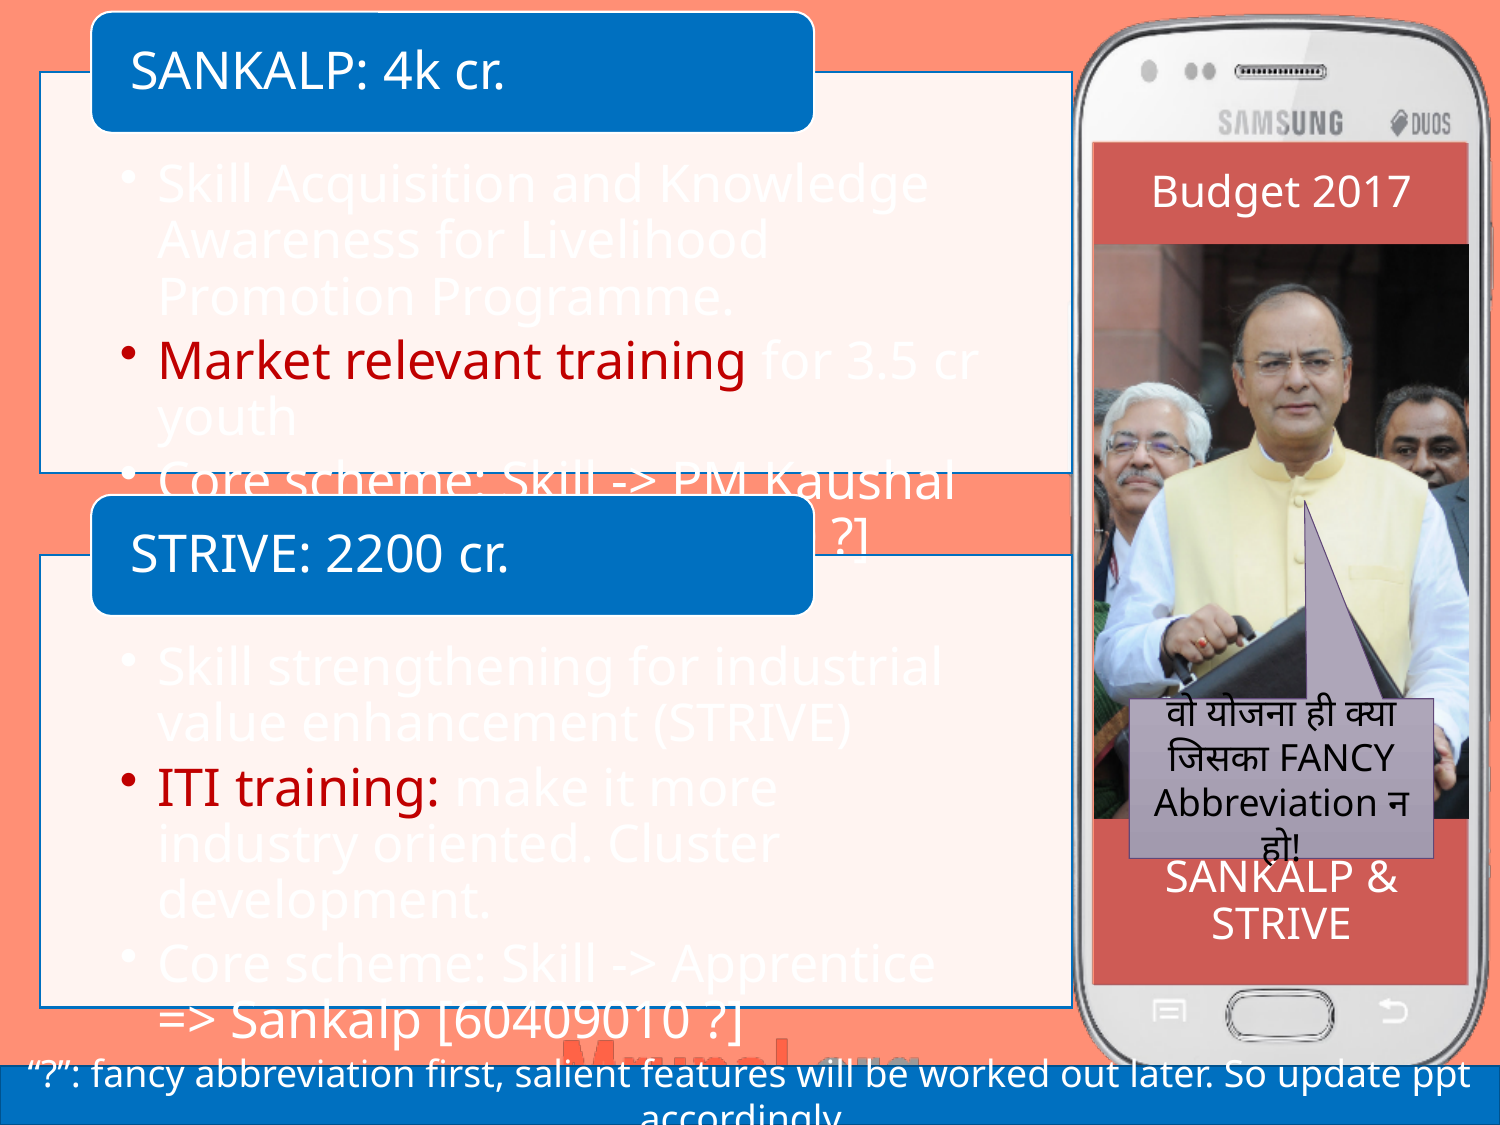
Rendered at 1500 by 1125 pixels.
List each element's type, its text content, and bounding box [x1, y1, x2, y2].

picture [608, 1025, 623, 1035]
picture [668, 1025, 683, 1035]
text_box वो योजना ही क्या जिसका FANCY Abbreviation न हो! [1128, 500, 1435, 859]
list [39, 0, 1073, 1020]
picture [1054, 0, 1500, 1065]
title SANKALP & STRIVE [1094, 818, 1469, 986]
picture [556, 1025, 922, 1065]
list Budget 2017 [1094, 143, 1469, 245]
text_box “?”: fancy abbreviation first, salient features will be worked out later. So update ppt accordingly. [0, 1065, 1500, 1125]
picture [556, 1025, 564, 1035]
